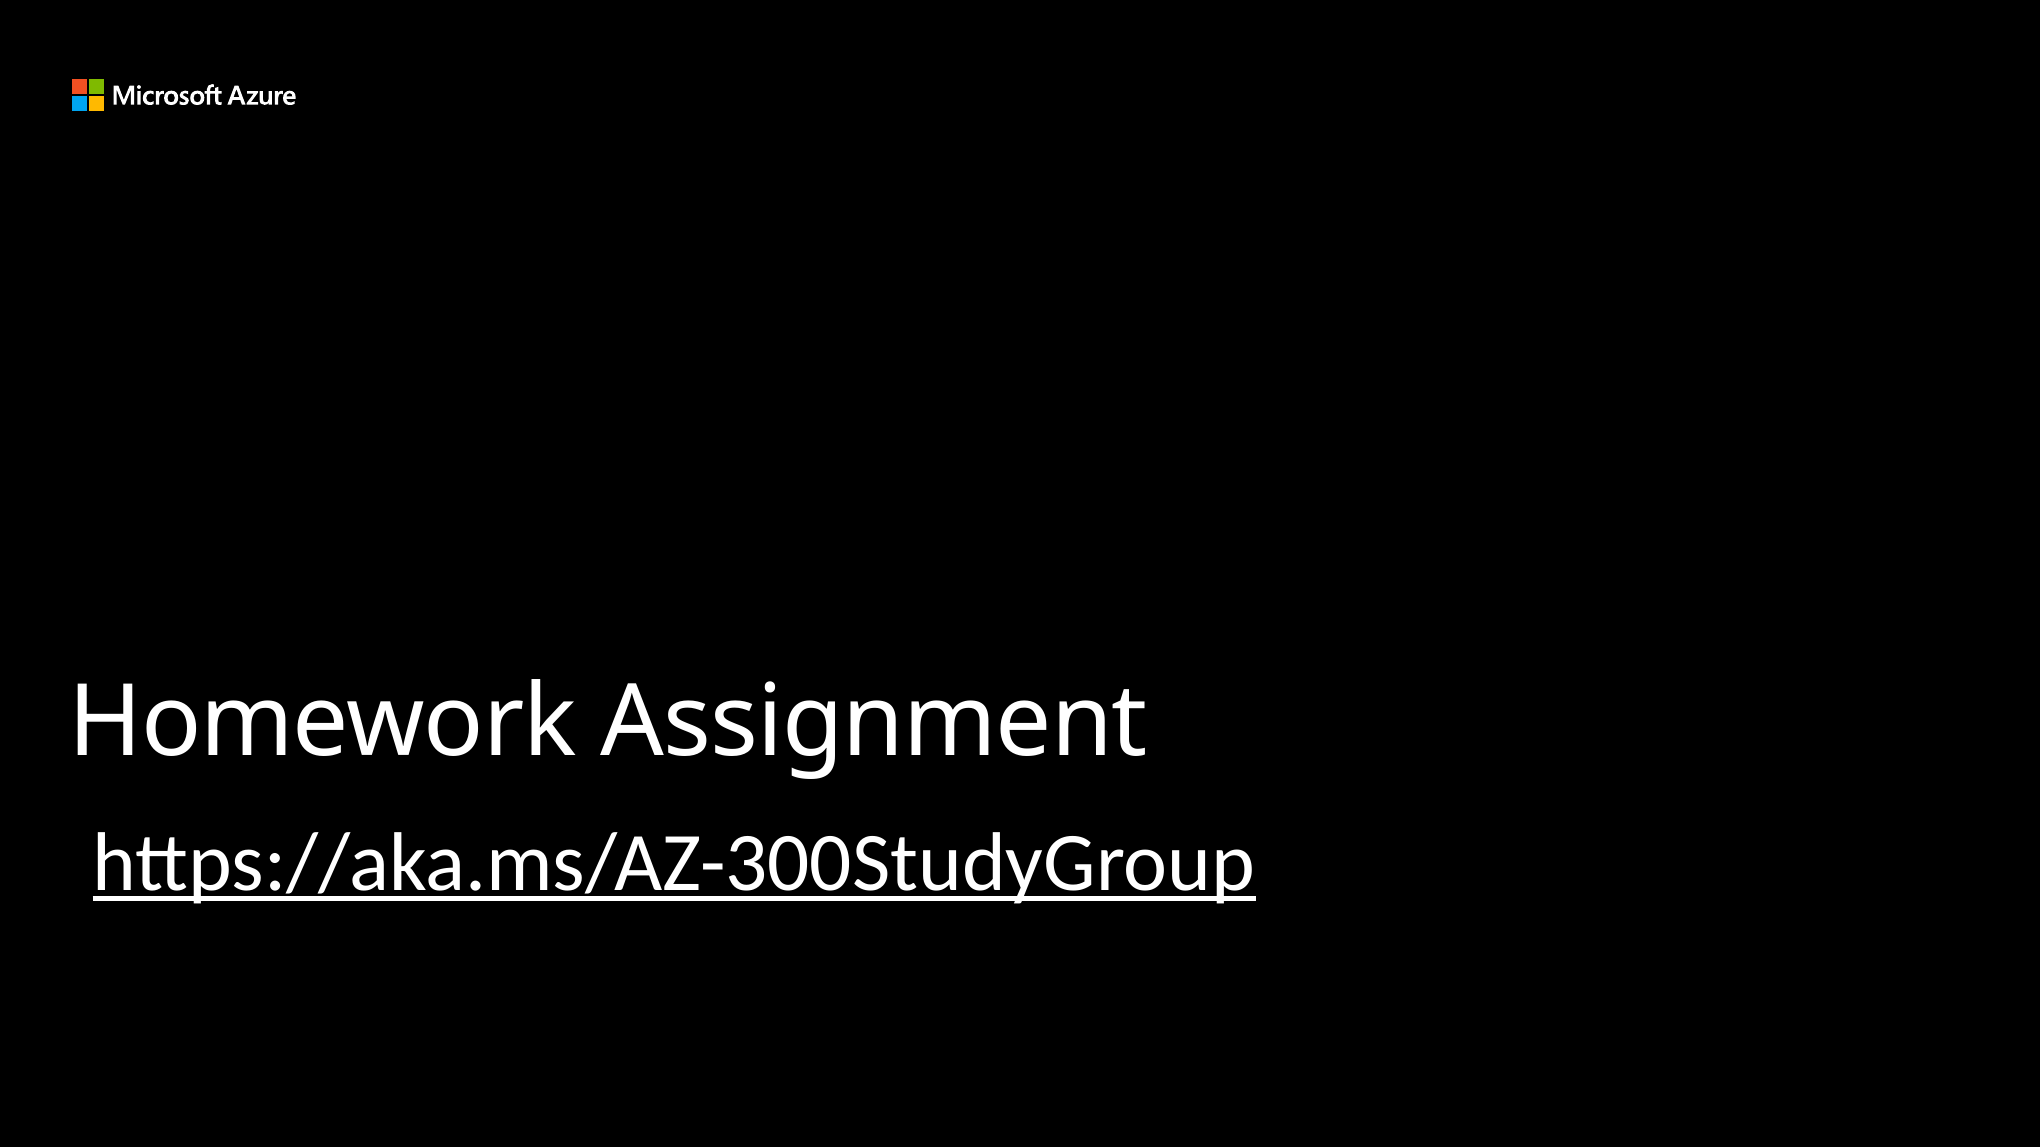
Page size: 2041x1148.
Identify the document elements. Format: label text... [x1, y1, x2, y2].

title Homework Assignment [68, 506, 1680, 807]
list https://aka.ms/AZ-300StudyGroup [77, 811, 1968, 937]
